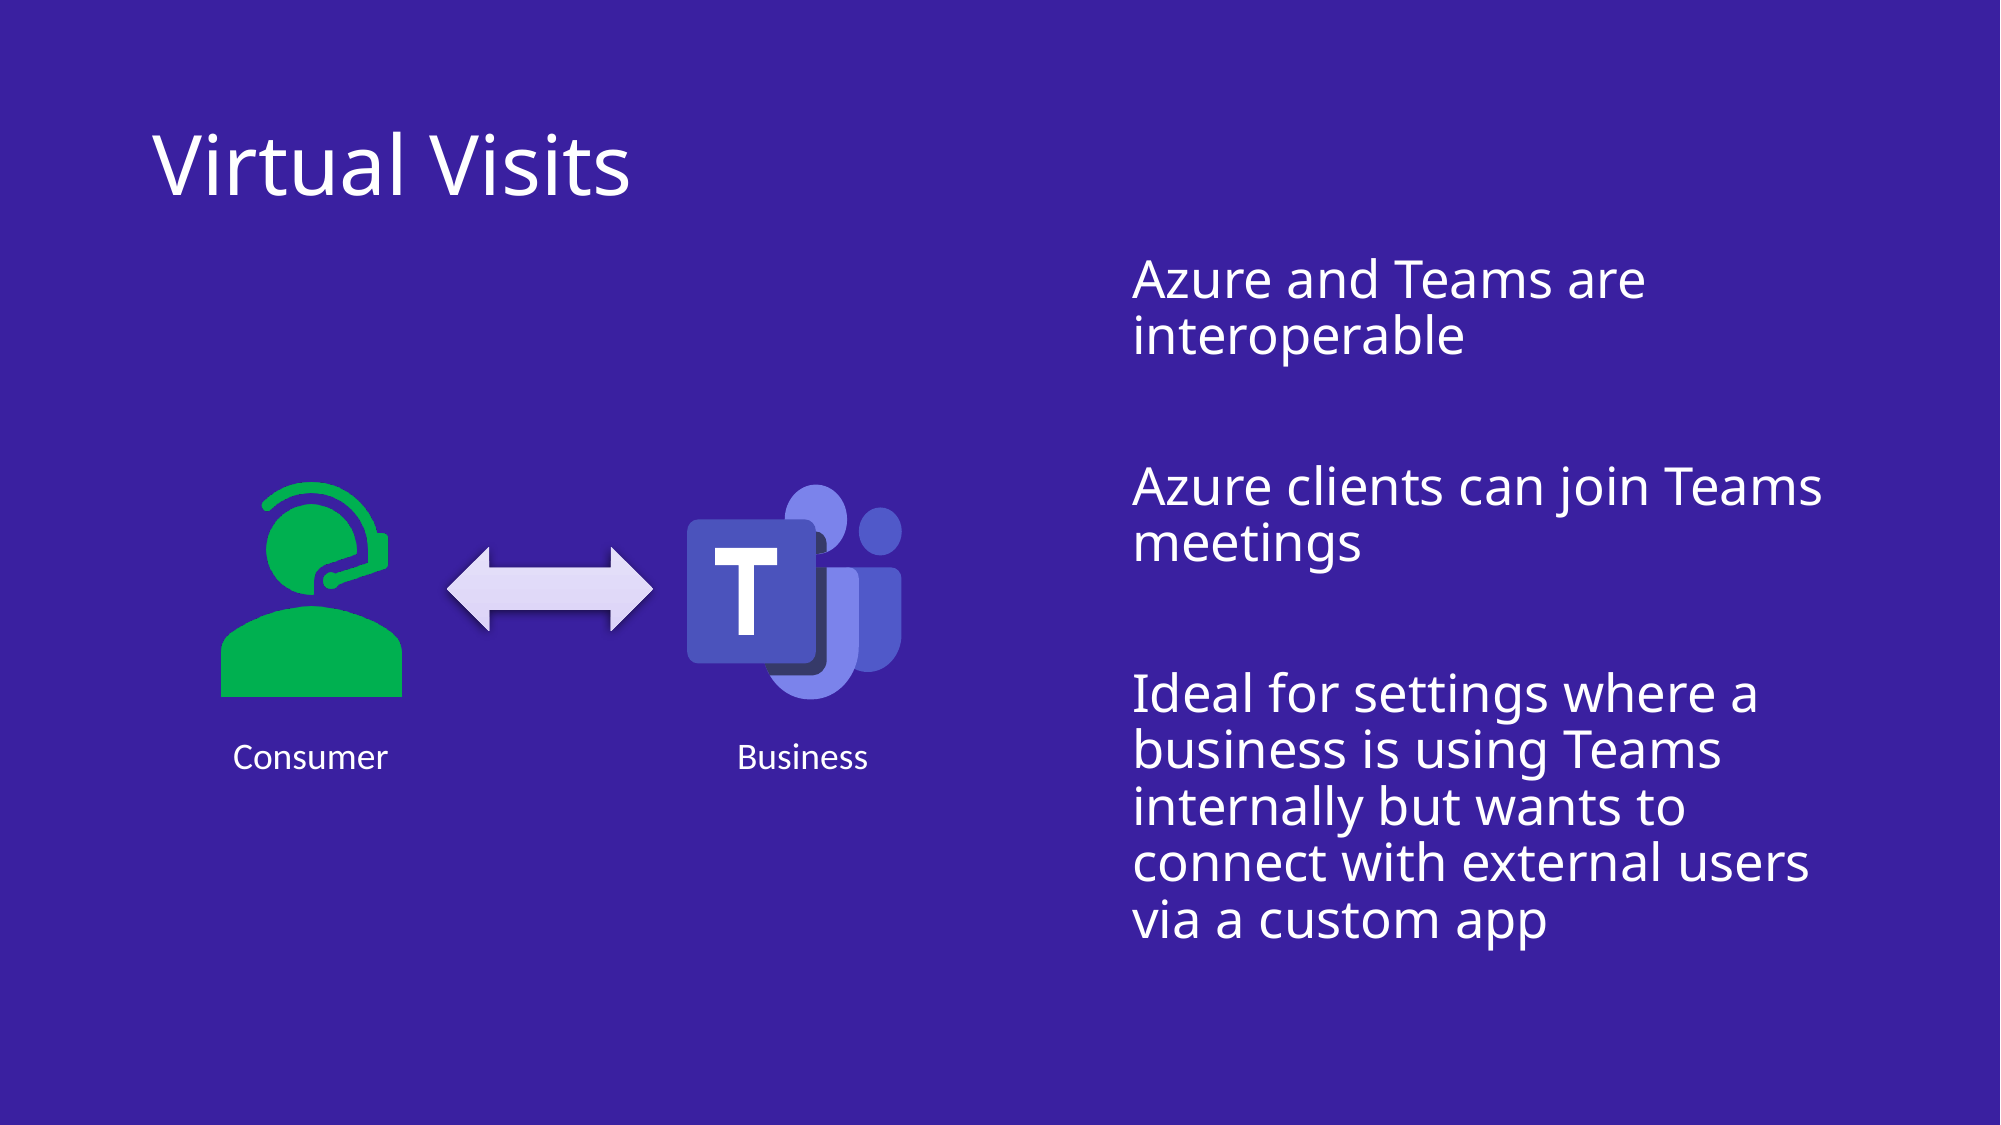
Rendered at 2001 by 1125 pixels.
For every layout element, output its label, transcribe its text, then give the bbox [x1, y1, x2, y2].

picture [175, 453, 447, 725]
text_box [447, 546, 654, 632]
picture [675, 473, 908, 705]
text_box Consumer [218, 725, 404, 785]
text_box Business [722, 724, 884, 785]
title Virtual Visits [137, 59, 1863, 278]
list Azure and Teams are interoperable Azure clients can join Teams meetings Ideal for settings where a business is using Teams internally but wants to connect with external users via a custom app [1117, 244, 1863, 959]
